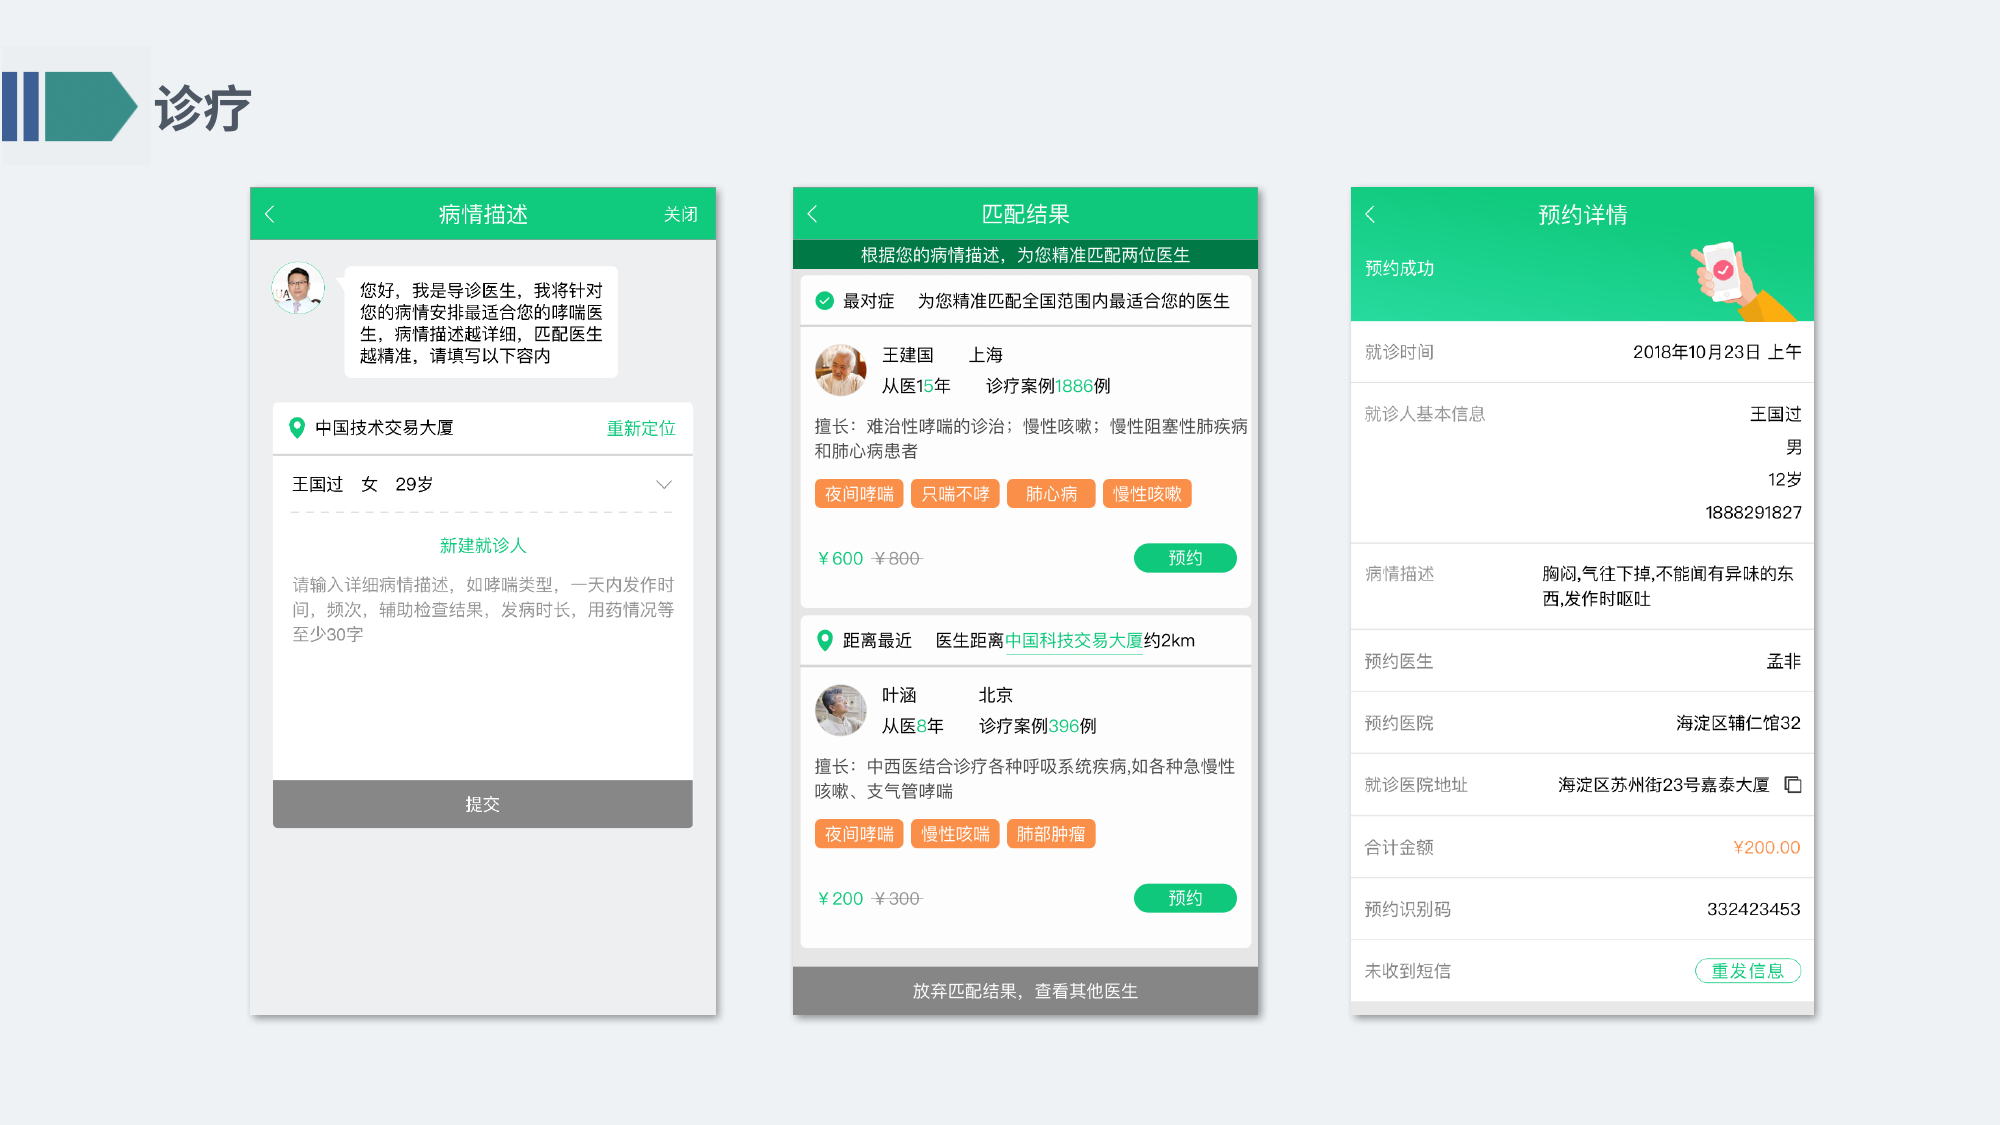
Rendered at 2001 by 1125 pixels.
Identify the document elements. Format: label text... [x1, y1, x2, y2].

picture [793, 187, 1258, 1015]
picture [2, 46, 151, 165]
text_box 诊疗 [151, 69, 268, 145]
picture [1350, 187, 1814, 1015]
picture [250, 187, 716, 1015]
